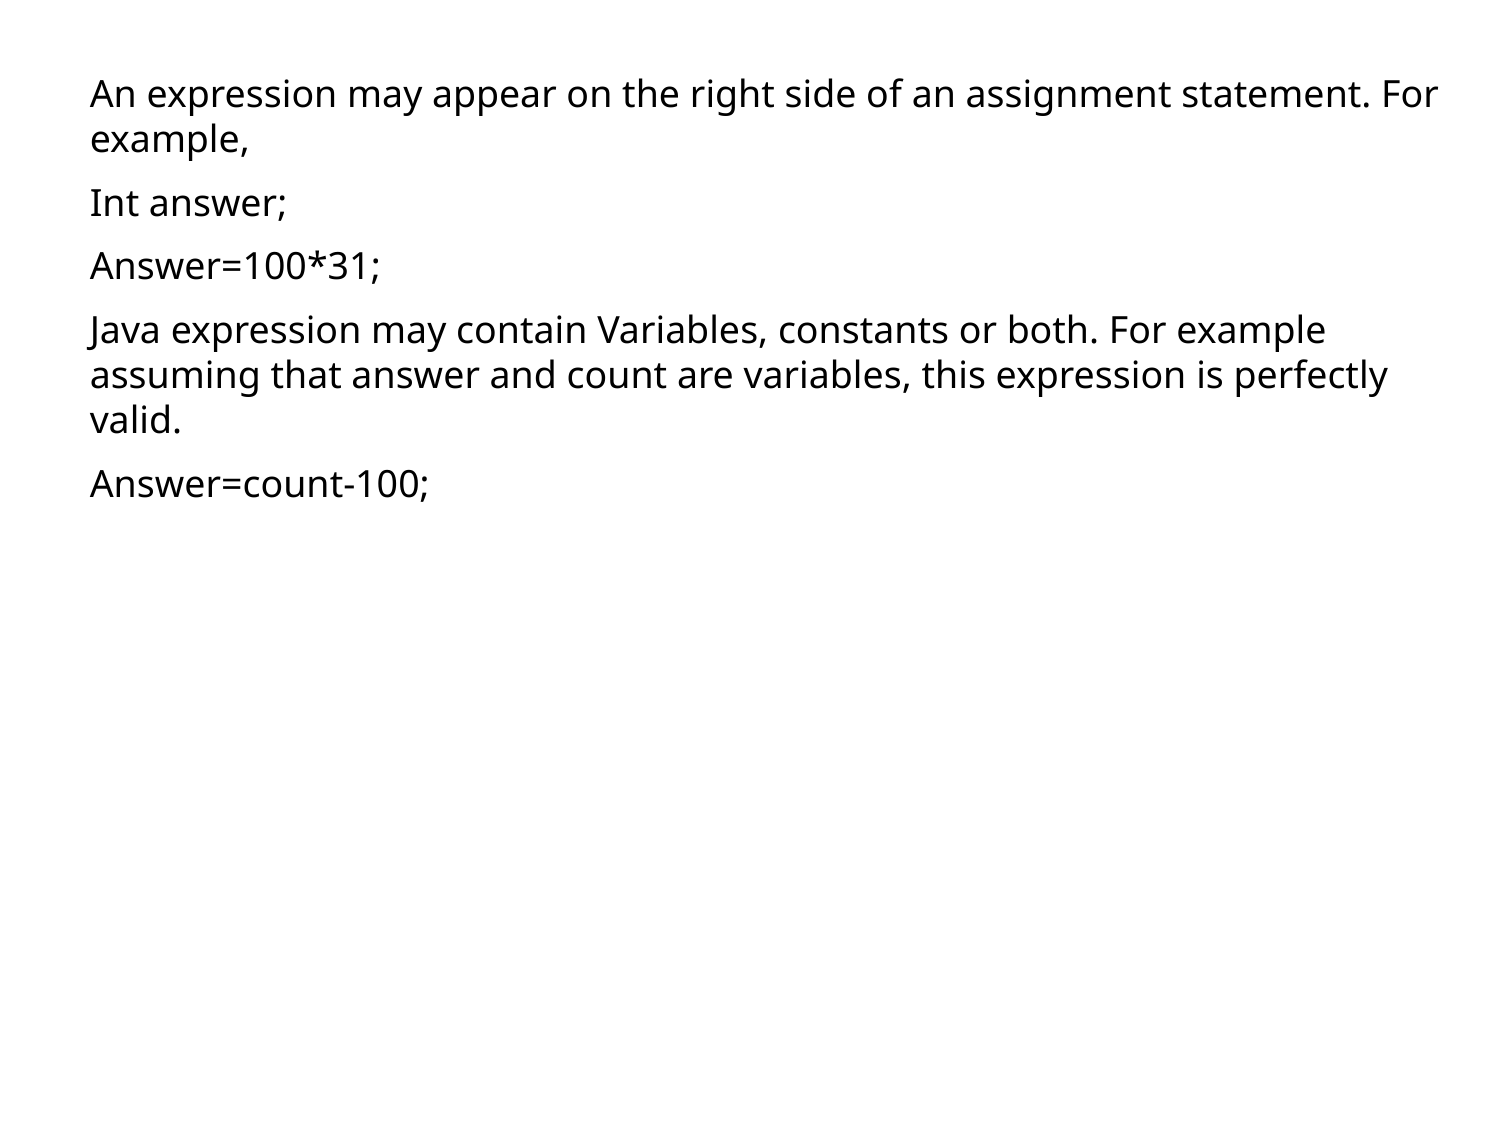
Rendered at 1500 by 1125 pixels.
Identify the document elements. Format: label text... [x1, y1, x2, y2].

text_box An expression may appear on the right side of an assignment statement. For example, Int answer; Answer=100*31; Java expression may contain Variables, constants or both. For example assuming that answer and count are variables, this expression is perfectly valid. Answer=count-100; [75, 62, 1463, 513]
